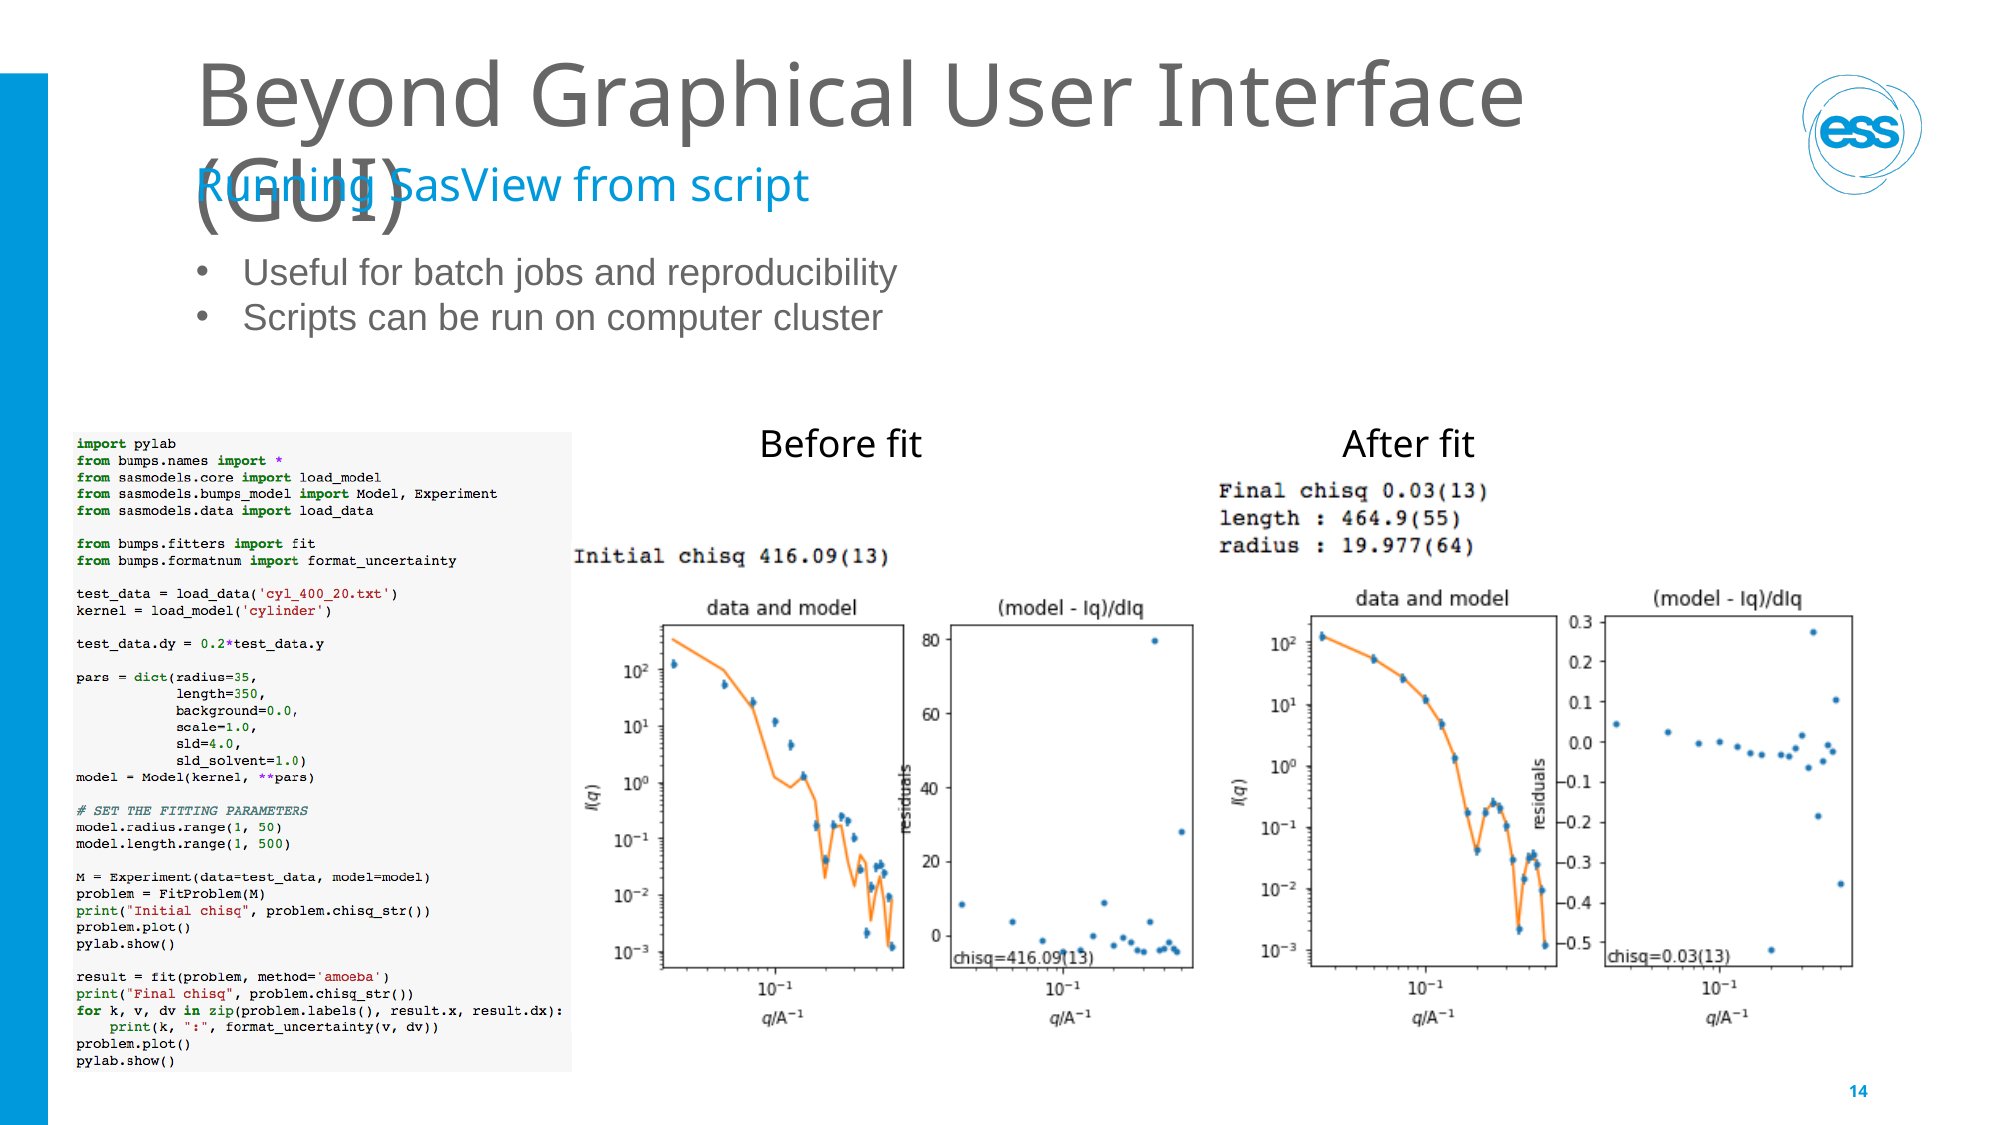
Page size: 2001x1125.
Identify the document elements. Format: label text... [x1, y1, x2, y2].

text_box Useful for batch jobs and reproducibility Scripts can be run on computer cluster [181, 240, 1419, 346]
slide_number 14 [1432, 1062, 1883, 1123]
text_box After fit [1327, 413, 1500, 472]
picture [1209, 472, 1863, 1032]
title Beyond Graphical User Interface (GUI) [181, 43, 1717, 152]
list Running SasView from script [181, 152, 1717, 236]
text_box Before fit [744, 412, 947, 472]
picture [73, 432, 1205, 1072]
